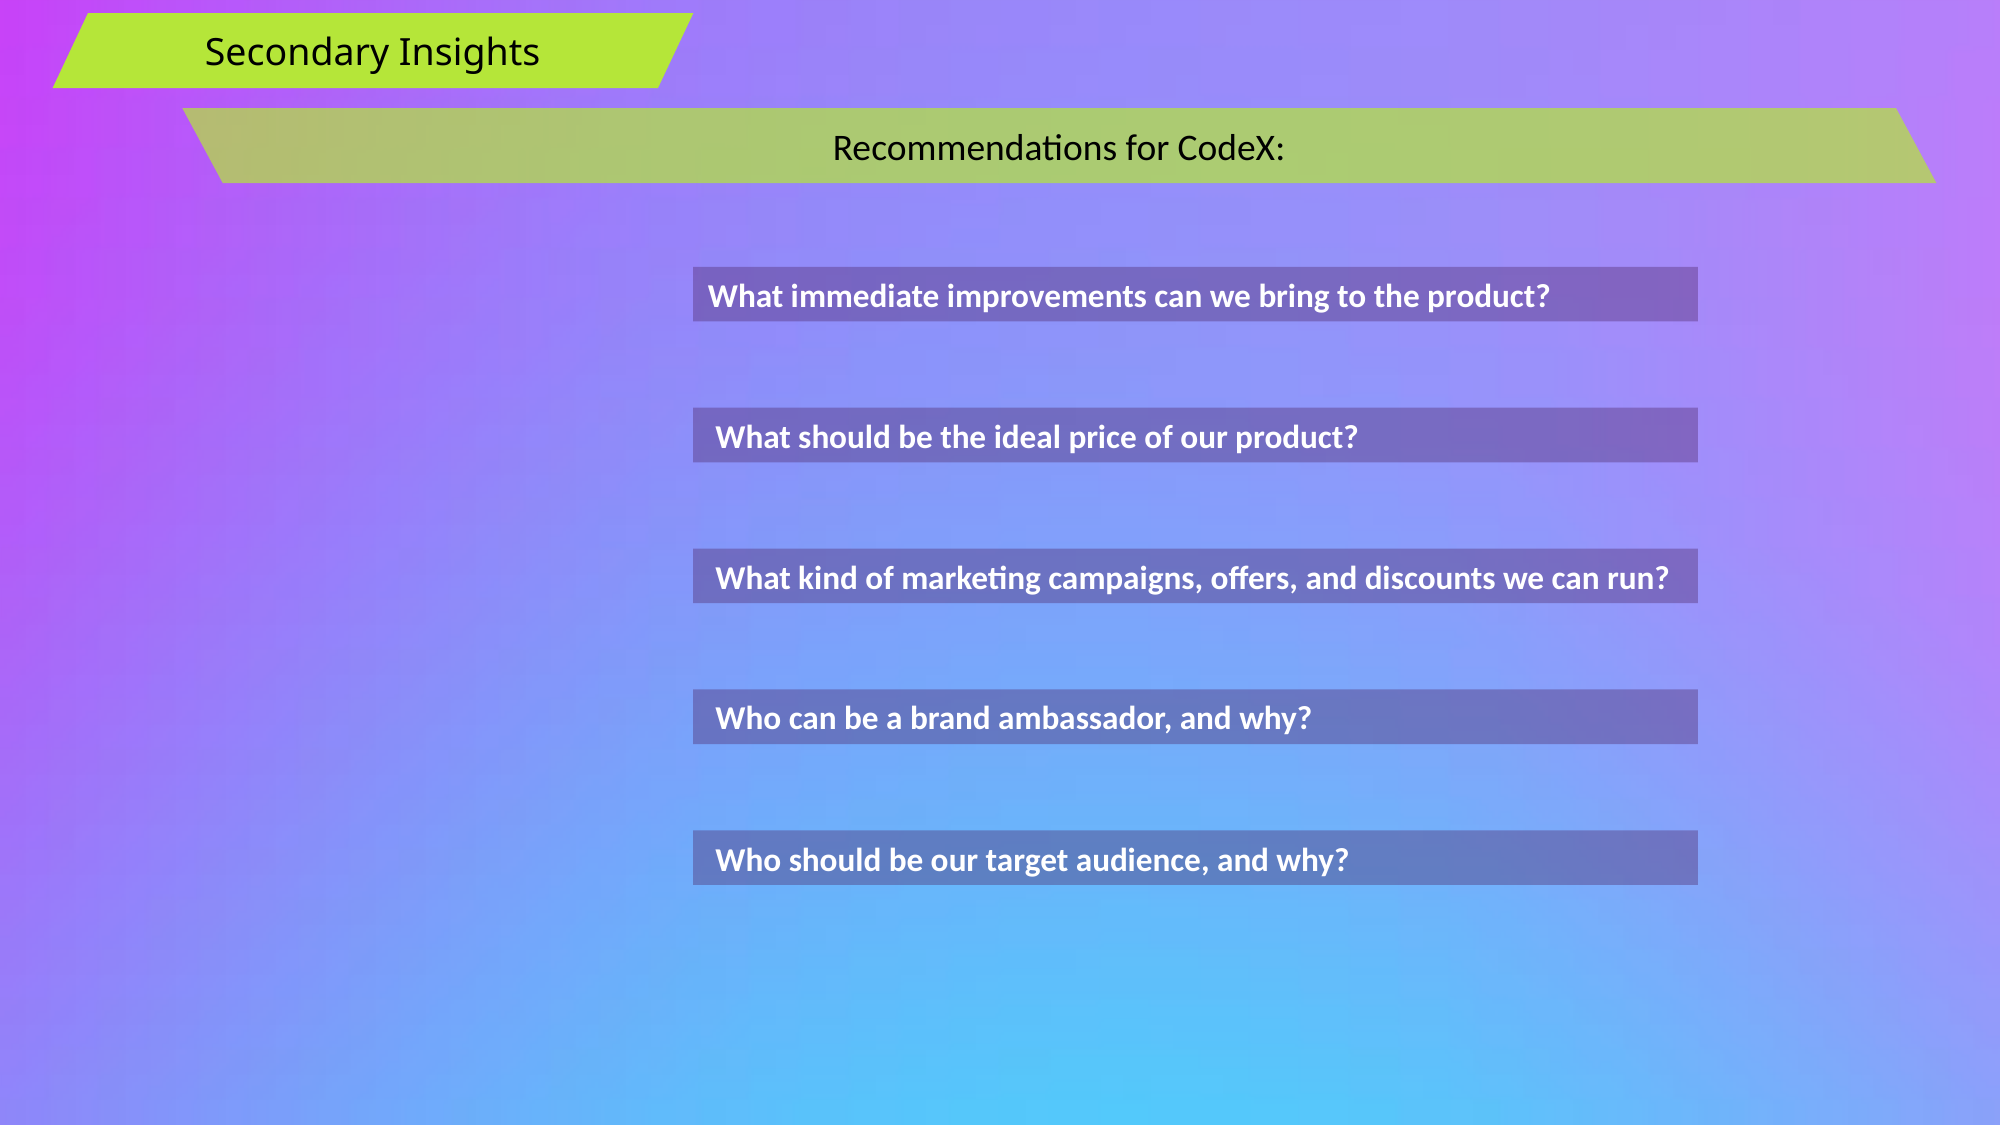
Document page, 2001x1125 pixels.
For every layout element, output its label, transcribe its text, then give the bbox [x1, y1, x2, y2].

text_box What immediate improvements can we bring to the product? [693, 266, 1698, 322]
text_box Who should be our target audience, and why? [693, 830, 1698, 885]
text_box What kind of marketing campaigns, offers, and discounts we can run? [693, 548, 1698, 604]
text_box Who can be a brand ambassador, and why? [693, 689, 1698, 745]
text_box Secondary Insights [50, 12, 695, 90]
text_box Recommendations for CodeX: [180, 107, 1939, 185]
text_box What should be the ideal price of our product? [693, 407, 1698, 463]
